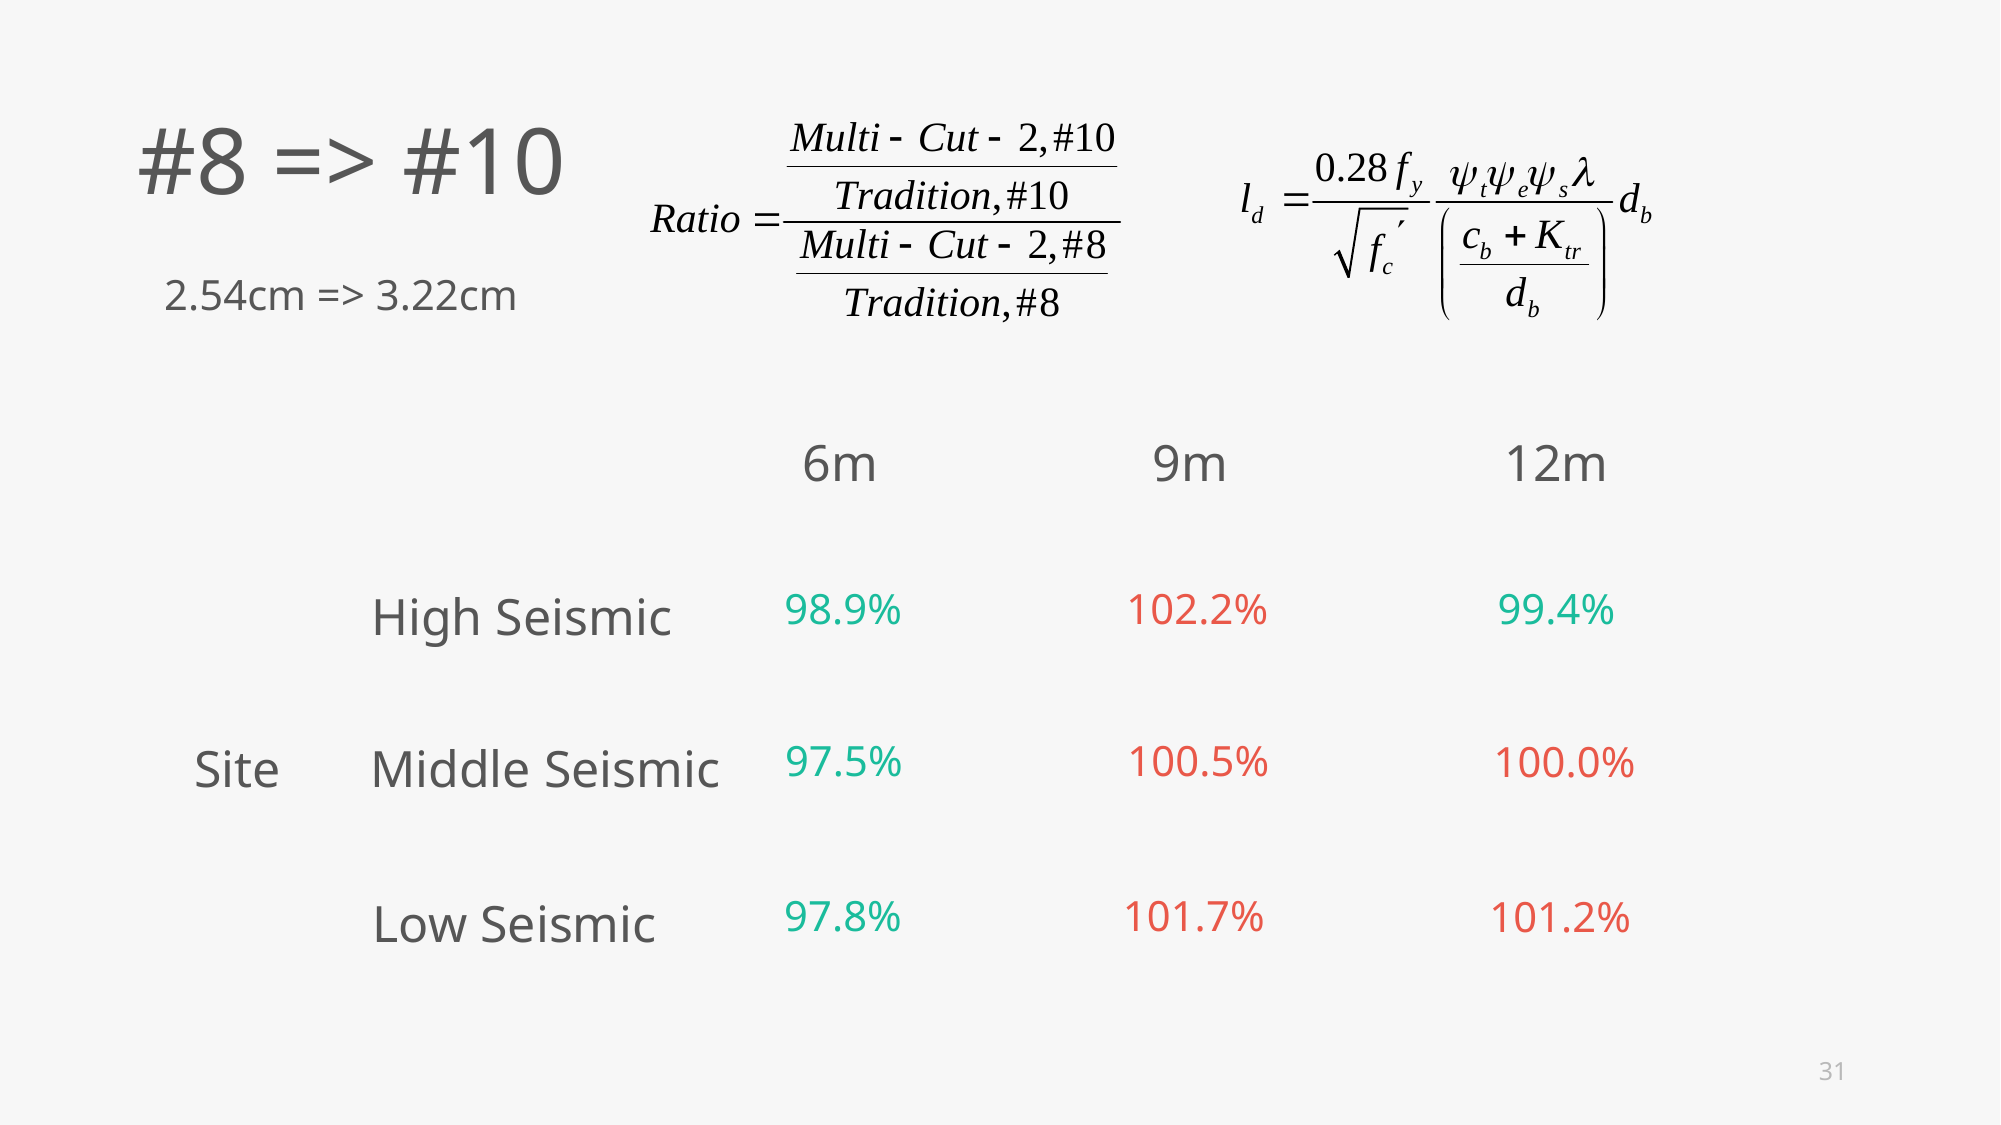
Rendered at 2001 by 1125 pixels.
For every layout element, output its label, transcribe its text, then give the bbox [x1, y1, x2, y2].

text_box Site [194, 718, 296, 805]
slide_number 31 [1412, 1042, 1863, 1103]
text_box 102.2% [1126, 565, 1284, 641]
text_box 9m [1152, 411, 1243, 499]
text_box 98.9% [784, 565, 918, 641]
text_box 12m [1504, 411, 1624, 499]
text_box 101.2% [1489, 873, 1647, 949]
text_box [645, 115, 1125, 328]
text_box 100.0% [1493, 718, 1651, 794]
text_box 97.5% [785, 717, 918, 793]
list #8 => #10 [137, 108, 873, 224]
text_box 101.7% [1122, 872, 1280, 948]
text_box Low Seismic [372, 873, 672, 960]
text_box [1237, 144, 1657, 328]
text_box 97.8% [784, 872, 917, 948]
text_box 2.54cm => 3.22cm [164, 251, 533, 326]
text_box 6m [802, 411, 893, 499]
text_box 99.4% [1497, 566, 1631, 641]
text_box Middle Seismic [370, 718, 736, 805]
text_box High Seismic [371, 565, 688, 653]
text_box 100.5% [1127, 717, 1285, 793]
